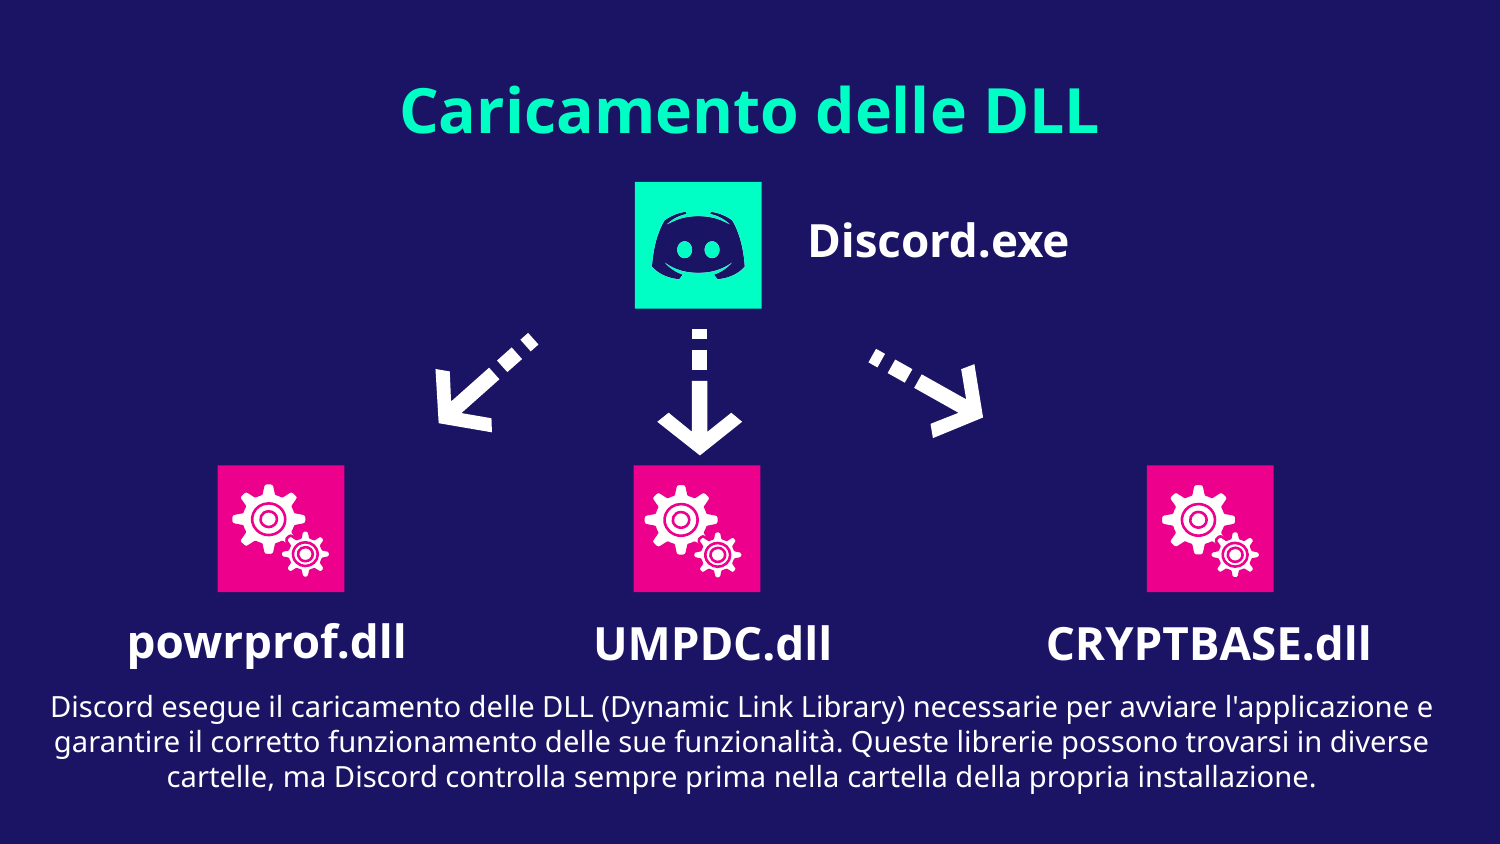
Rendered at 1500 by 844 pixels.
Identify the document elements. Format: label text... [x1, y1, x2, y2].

text_box [634, 181, 762, 309]
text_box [230, 482, 331, 579]
text_box CRYPTBASE.dll [1013, 610, 1412, 670]
text_box [1146, 465, 1274, 593]
title UMPDC.dll [557, 610, 848, 670]
title Discord.exe [792, 207, 1147, 267]
text_box [633, 465, 761, 593]
text_box powrprof.dll [34, 609, 423, 669]
text_box [217, 465, 345, 593]
title Caricamento delle DLL [209, 56, 1291, 166]
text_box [1160, 483, 1261, 579]
subtitle Discord esegue il caricamento delle DLL (Dynamic Link Library) necessarie per avviare l'applicazione e garantire il corretto funzionamento delle sue funzionalità. Queste librerie possono trovarsi in diverse cartelle, ma Discord controlla sempre prima nella cartella della propria installazione. [30, 673, 1454, 813]
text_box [863, 343, 992, 430]
picture [648, 195, 749, 296]
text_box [422, 338, 550, 424]
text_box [635, 349, 764, 435]
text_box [643, 483, 743, 579]
